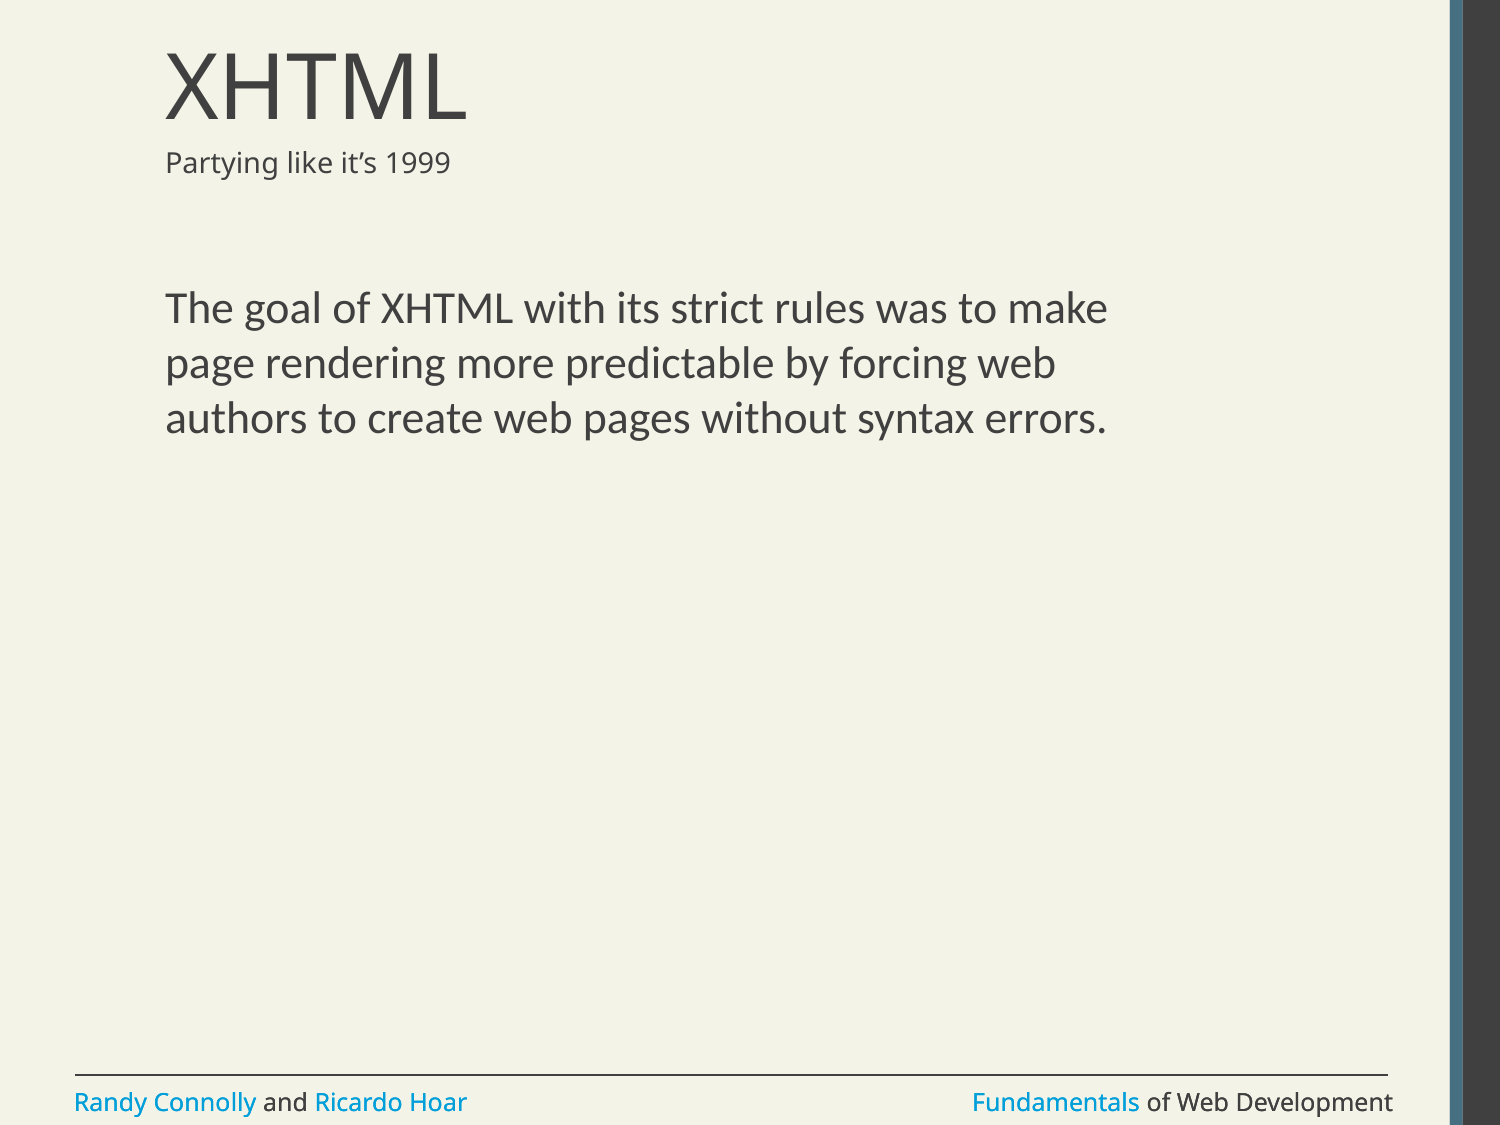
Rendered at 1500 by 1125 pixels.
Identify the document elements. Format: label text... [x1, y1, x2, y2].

title XHTML [150, 20, 1425, 188]
list The goal of XHTML with its strict rules was to make page rendering more predictable by forcing web authors to create web pages without syntax errors. [150, 270, 1200, 1013]
list Partying like it’s 1999 [150, 137, 1200, 188]
